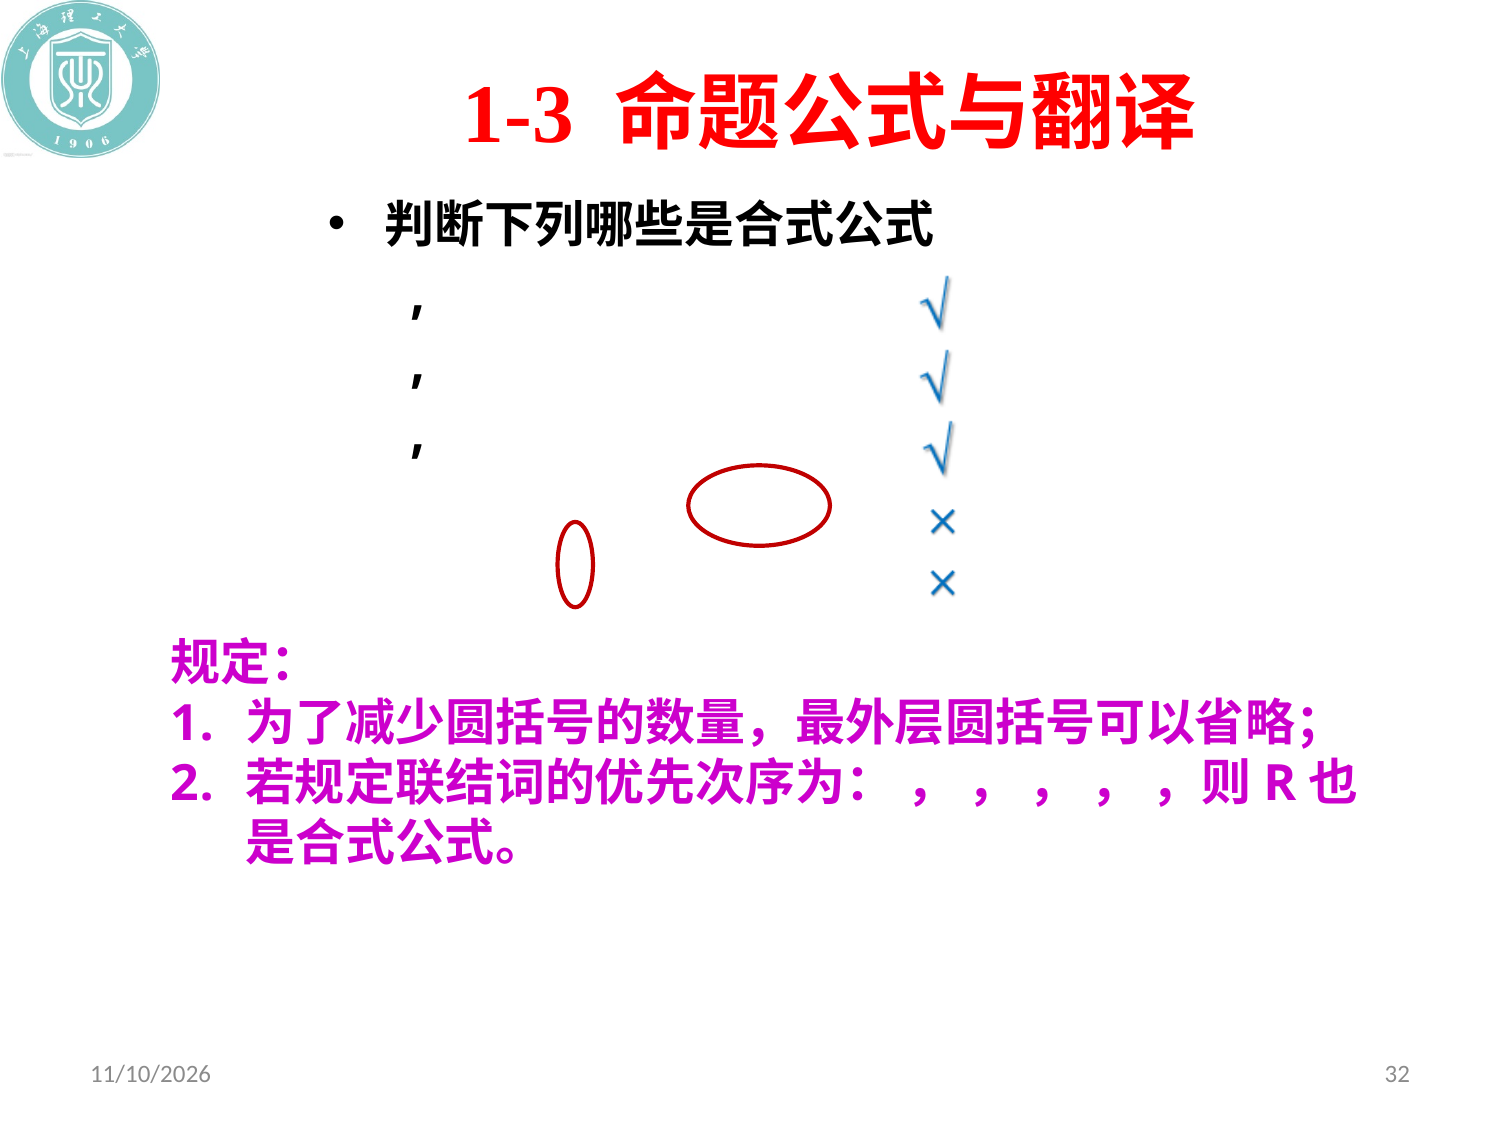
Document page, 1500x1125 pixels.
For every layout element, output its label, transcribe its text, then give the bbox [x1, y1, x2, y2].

title 1-3 命题公式与翻译 [192, 23, 1468, 196]
text_box [686, 463, 833, 548]
text_box [555, 519, 596, 610]
picture [915, 559, 966, 608]
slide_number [75, 1042, 425, 1103]
picture [898, 262, 986, 546]
picture [1, 0, 160, 158]
slide_number 32 [1074, 1042, 1425, 1103]
